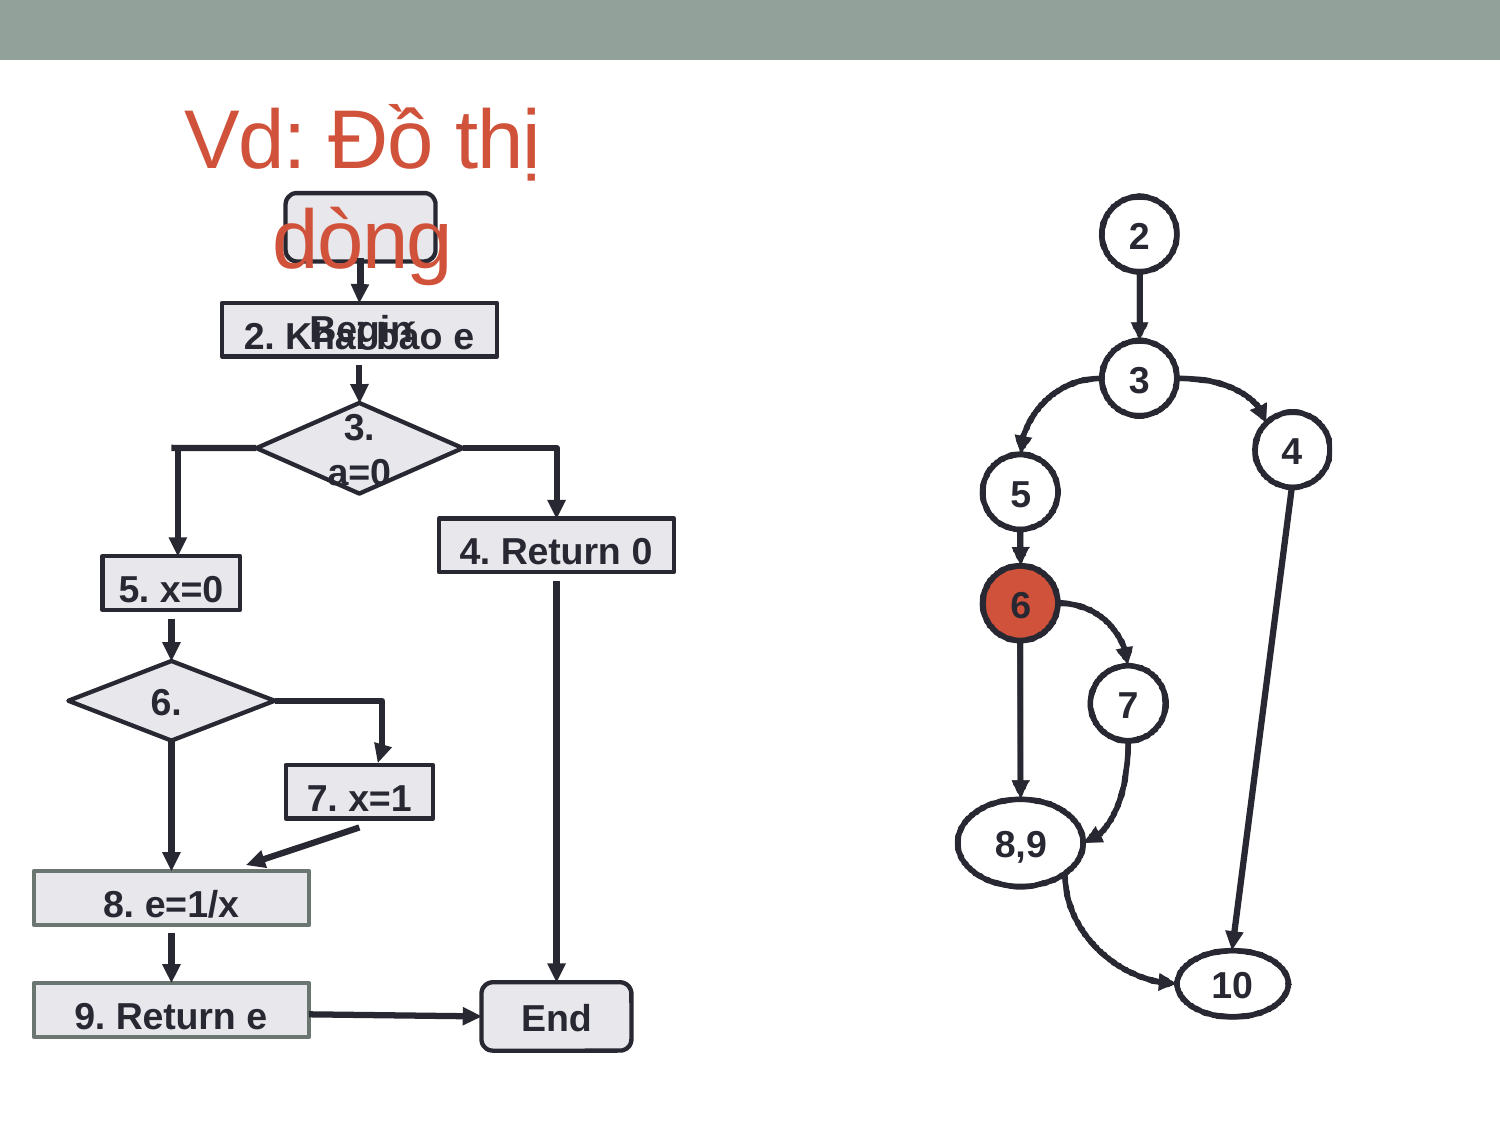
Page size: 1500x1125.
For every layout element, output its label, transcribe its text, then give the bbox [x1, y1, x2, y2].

text_box [954, 193, 1333, 1020]
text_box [350, 258, 370, 304]
text_box 8. e=1/x [33, 871, 156, 925]
text_box 10 [1209, 958, 1255, 1006]
text_box 9. Return e [33, 983, 309, 1037]
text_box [283, 190, 438, 264]
text_box 2. Khai báo e [222, 350, 498, 357]
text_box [161, 581, 567, 1026]
text_box 3 [1126, 353, 1152, 401]
text_box 6 [1008, 578, 1034, 626]
text_box 8,9 [992, 817, 1049, 865]
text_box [1224, 484, 1296, 951]
text_box 2 [1126, 210, 1152, 258]
text_box 5 [1008, 467, 1034, 515]
text_box 5. x=0 [102, 556, 240, 610]
text_box 4 [1279, 425, 1305, 473]
text_box 4. Return 0 [439, 518, 674, 573]
text_box 7 [1115, 678, 1141, 726]
title Vd: Đồ thị dòng Begin [87, 38, 638, 350]
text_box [479, 979, 634, 1054]
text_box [168, 365, 567, 557]
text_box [65, 658, 156, 744]
